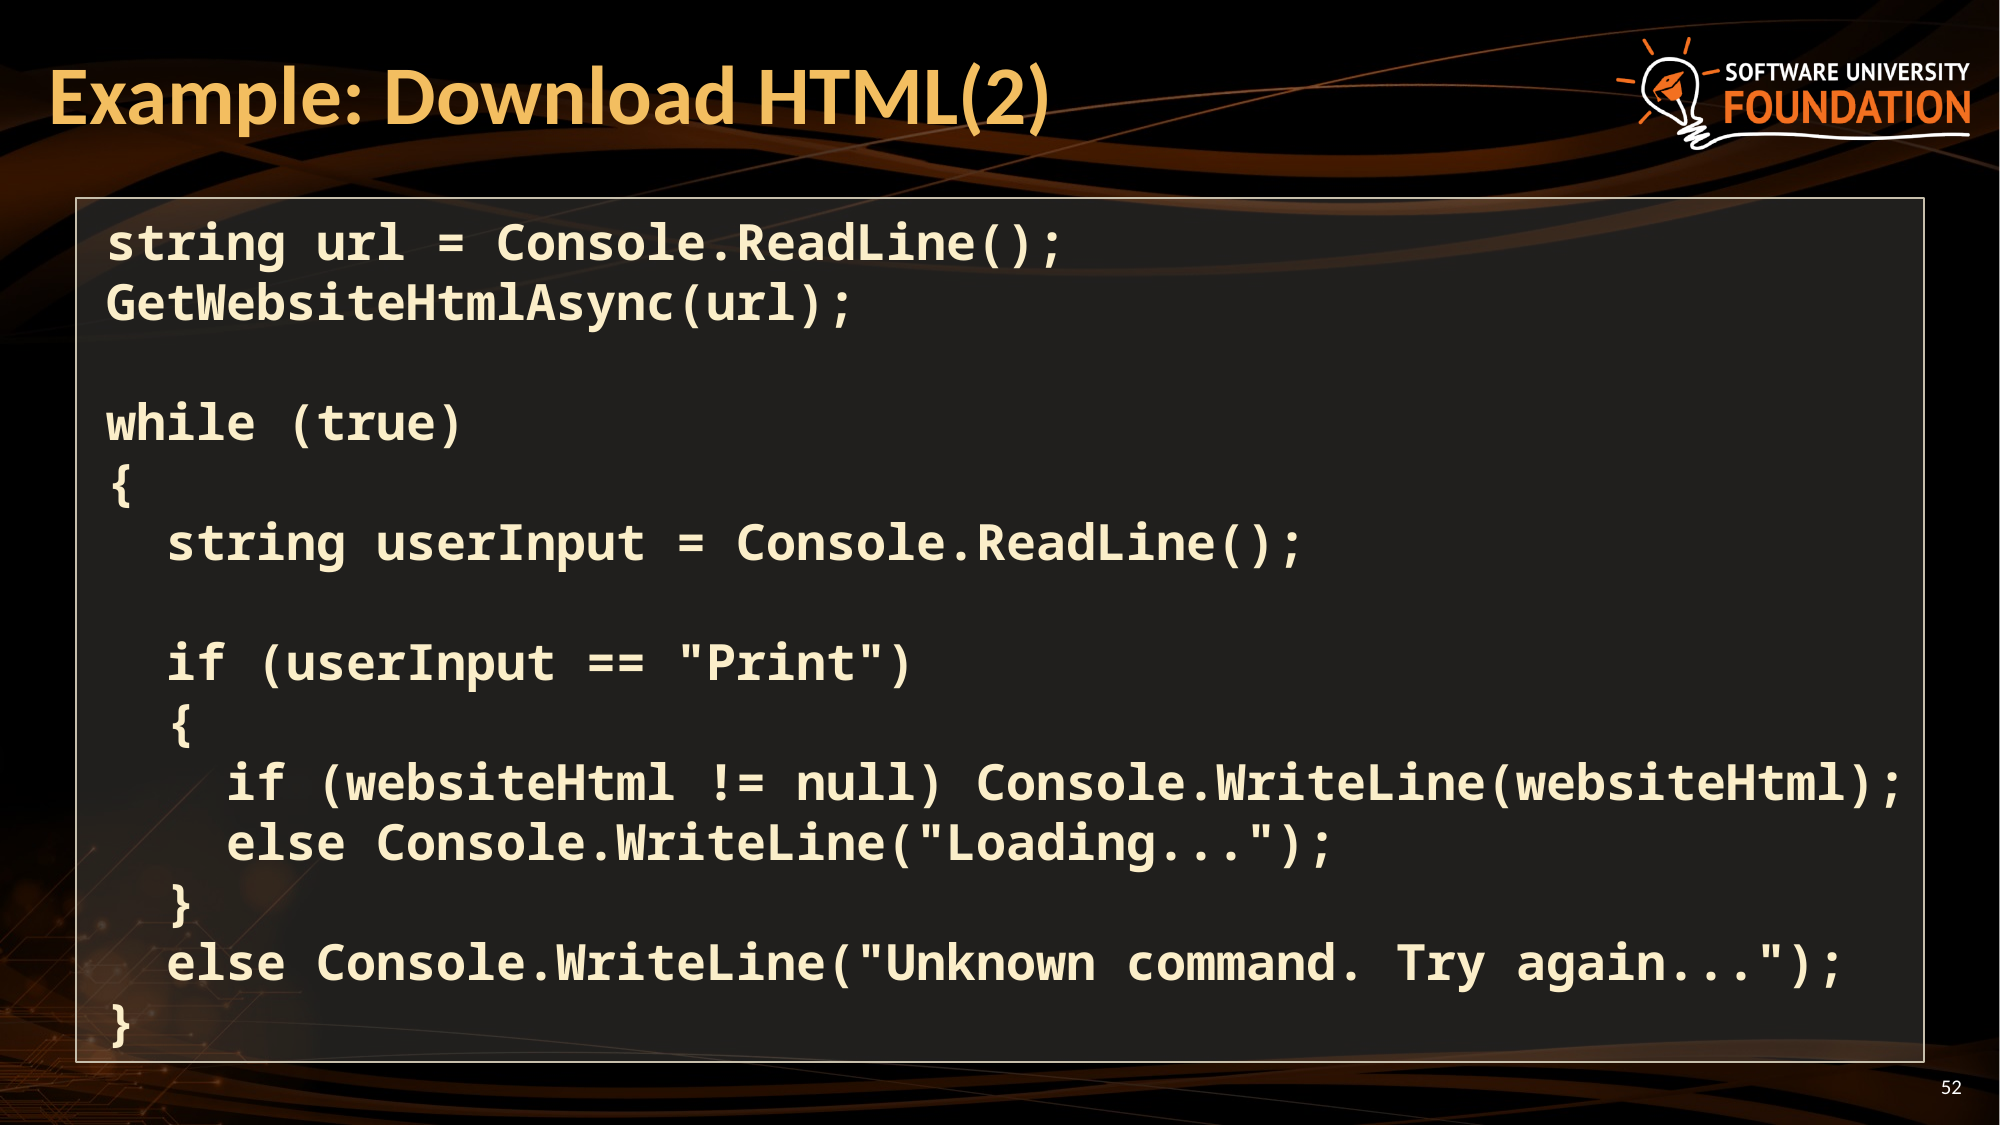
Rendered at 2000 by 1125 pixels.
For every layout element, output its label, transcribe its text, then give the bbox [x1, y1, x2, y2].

slide_number 52 [1897, 1070, 1968, 1103]
picture [0, 0, 2000, 1125]
title Example: Download HTML(2) [30, 6, 1602, 189]
text_box string url = Console.ReadLine(); GetWebsiteHtmlAsync(url); while (true) { string userInput = Console.ReadLine(); if (userInput == "Print") { if (websiteHtml != null) Console.WriteLine(websiteHtml); else Console.WriteLine("Loading..."); } else Console.WriteLine("Unknown command. Try again..."); } [76, 198, 1924, 1062]
